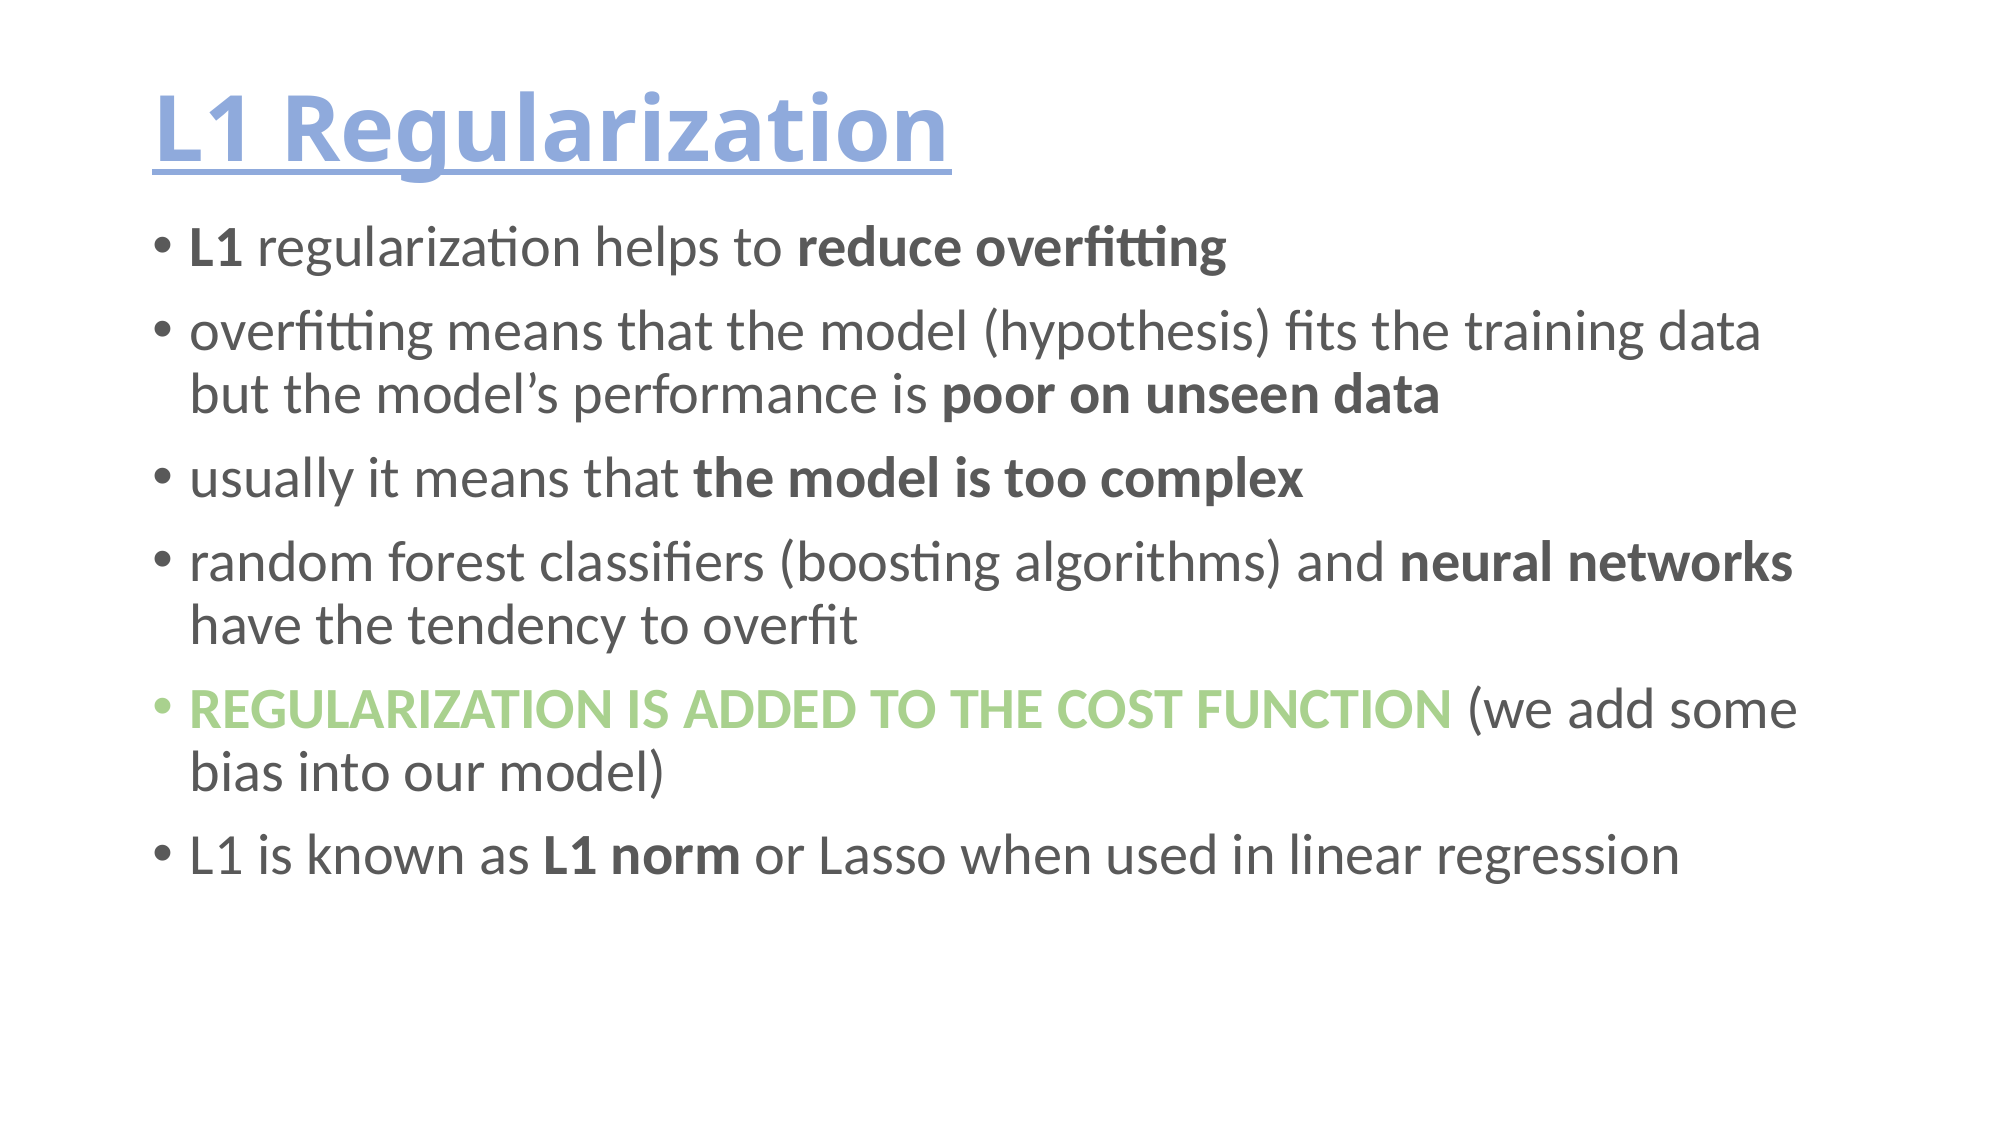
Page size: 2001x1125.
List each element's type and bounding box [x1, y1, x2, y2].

title [137, 23, 1863, 241]
list [137, 241, 1863, 1033]
